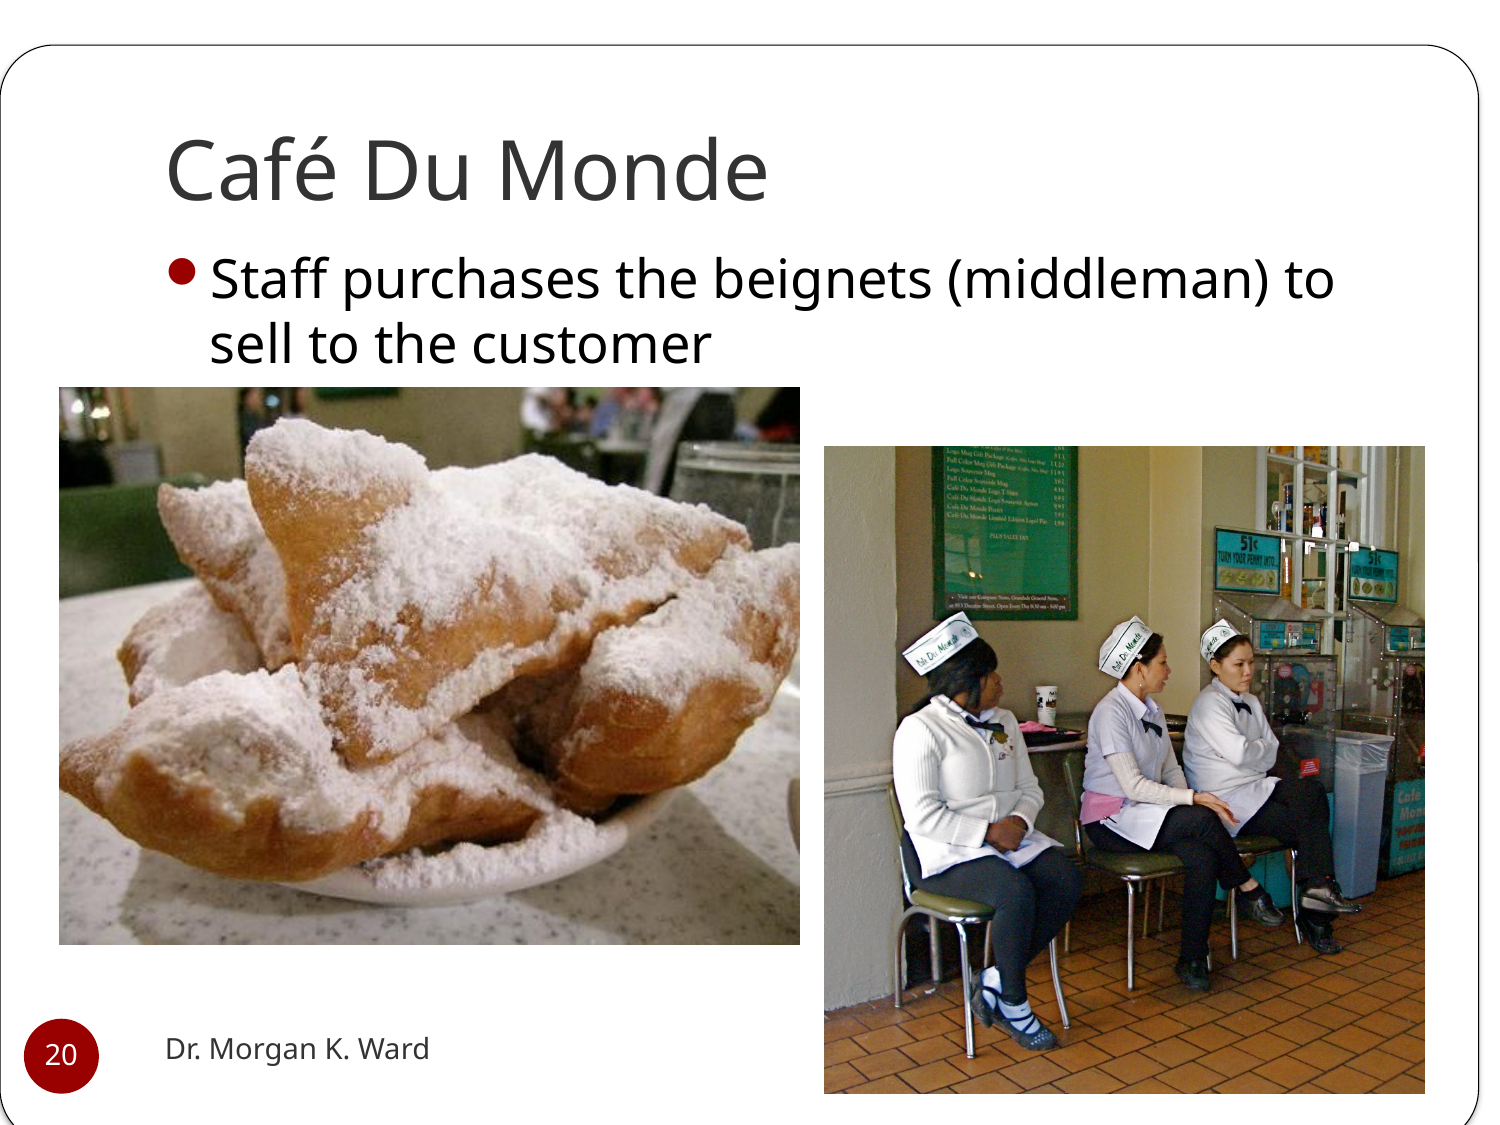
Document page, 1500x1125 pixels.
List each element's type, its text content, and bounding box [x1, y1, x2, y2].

title Café Du Monde [150, 45, 1425, 233]
picture [59, 387, 801, 945]
footer Dr. Morgan K. Ward [150, 1012, 800, 1088]
picture [823, 446, 1427, 1094]
list Staff purchases the beignets (middleman) to sell to the customer [150, 237, 1425, 988]
slide_number 20 [23, 1018, 99, 1094]
